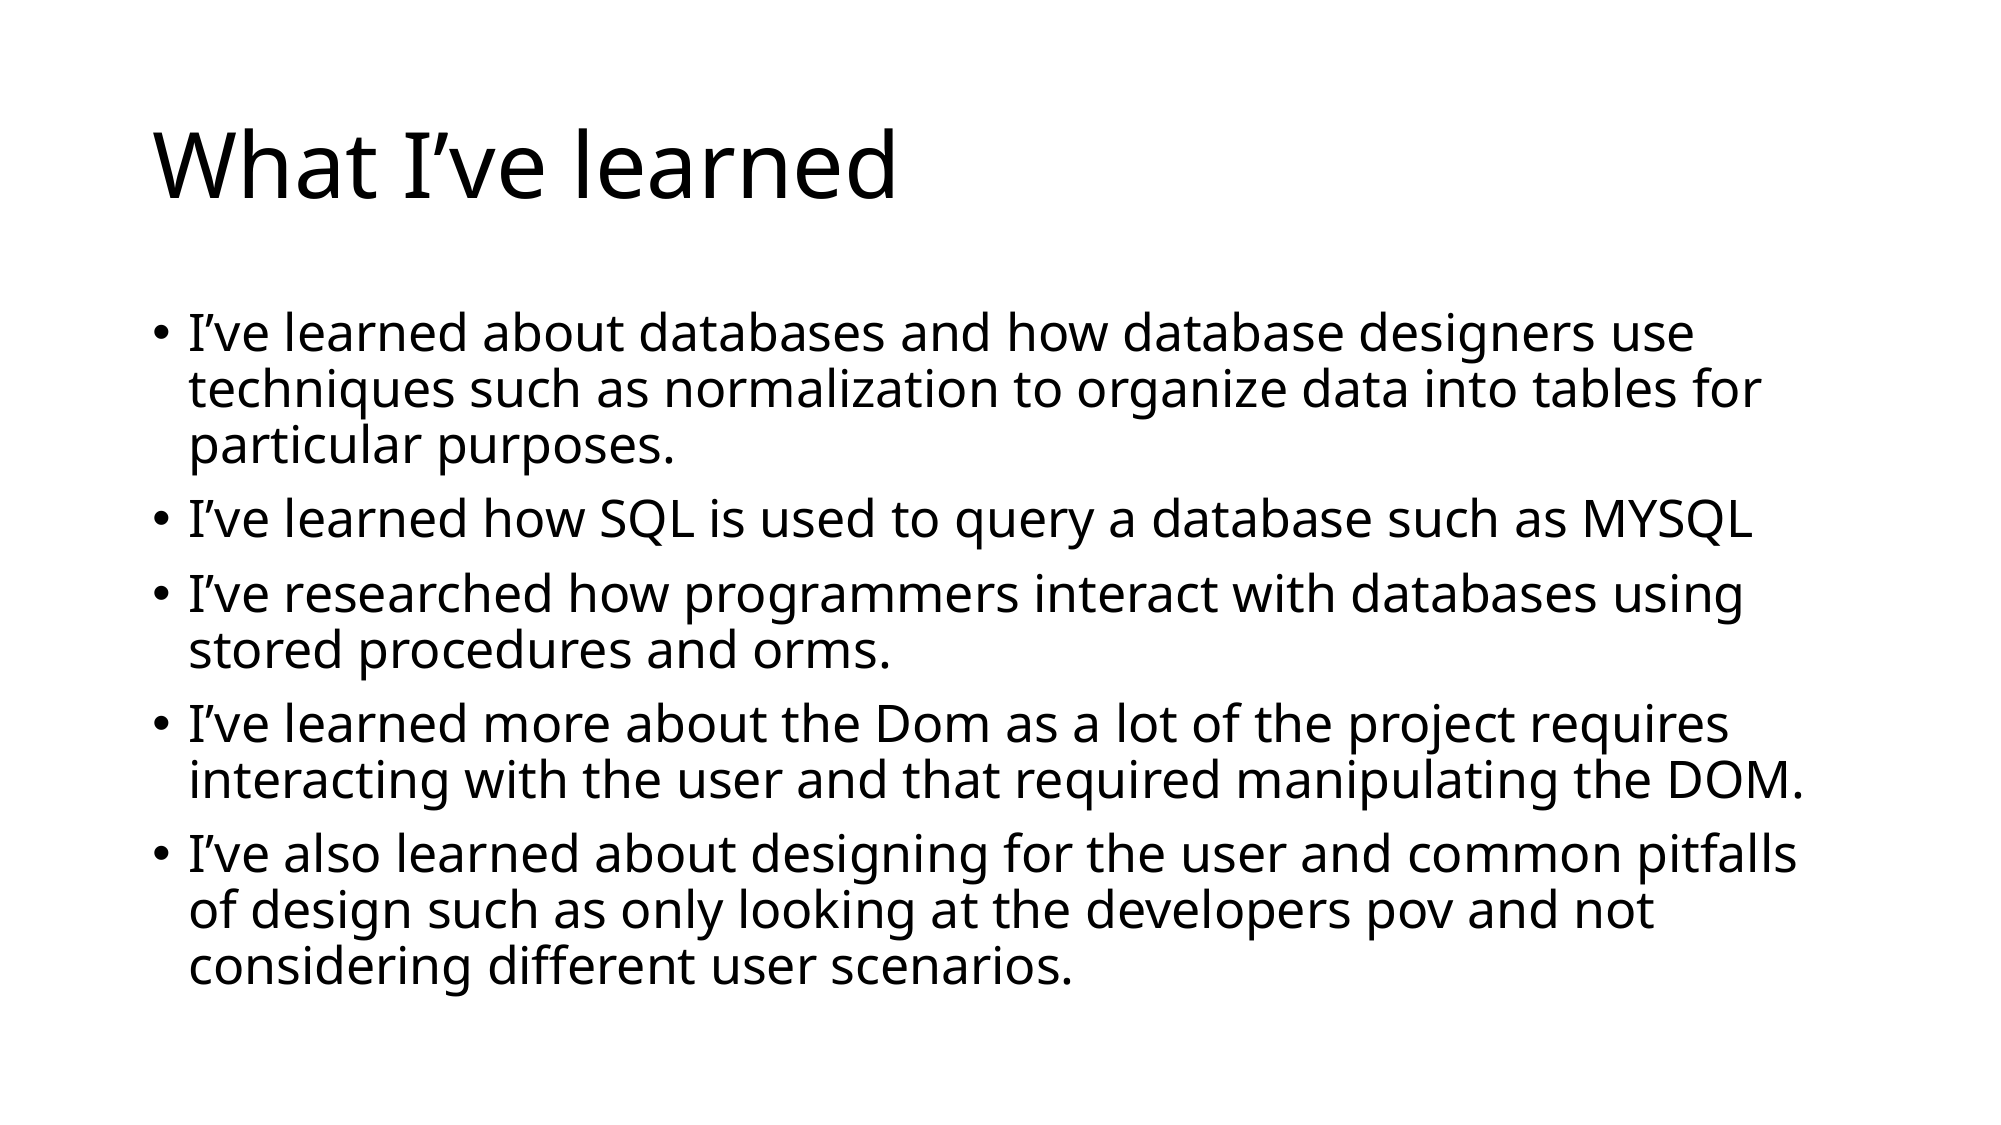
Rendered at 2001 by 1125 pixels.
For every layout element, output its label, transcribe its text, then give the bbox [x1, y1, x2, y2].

title What I’ve learned [137, 59, 1863, 278]
list I’ve learned about databases and how database designers use techniques such as normalization to organize data into tables for particular purposes. I’ve learned how SQL is used to query a database such as MYSQL I’ve researched how programmers interact with databases using stored procedures and orms. I’ve learned more about the Dom as a lot of the project requires interacting with the user and that required manipulating the DOM. I’ve also learned about designing for the user and common pitfalls of design such as only looking at the developers pov and not considering different user scenarios. [137, 299, 1863, 1014]
